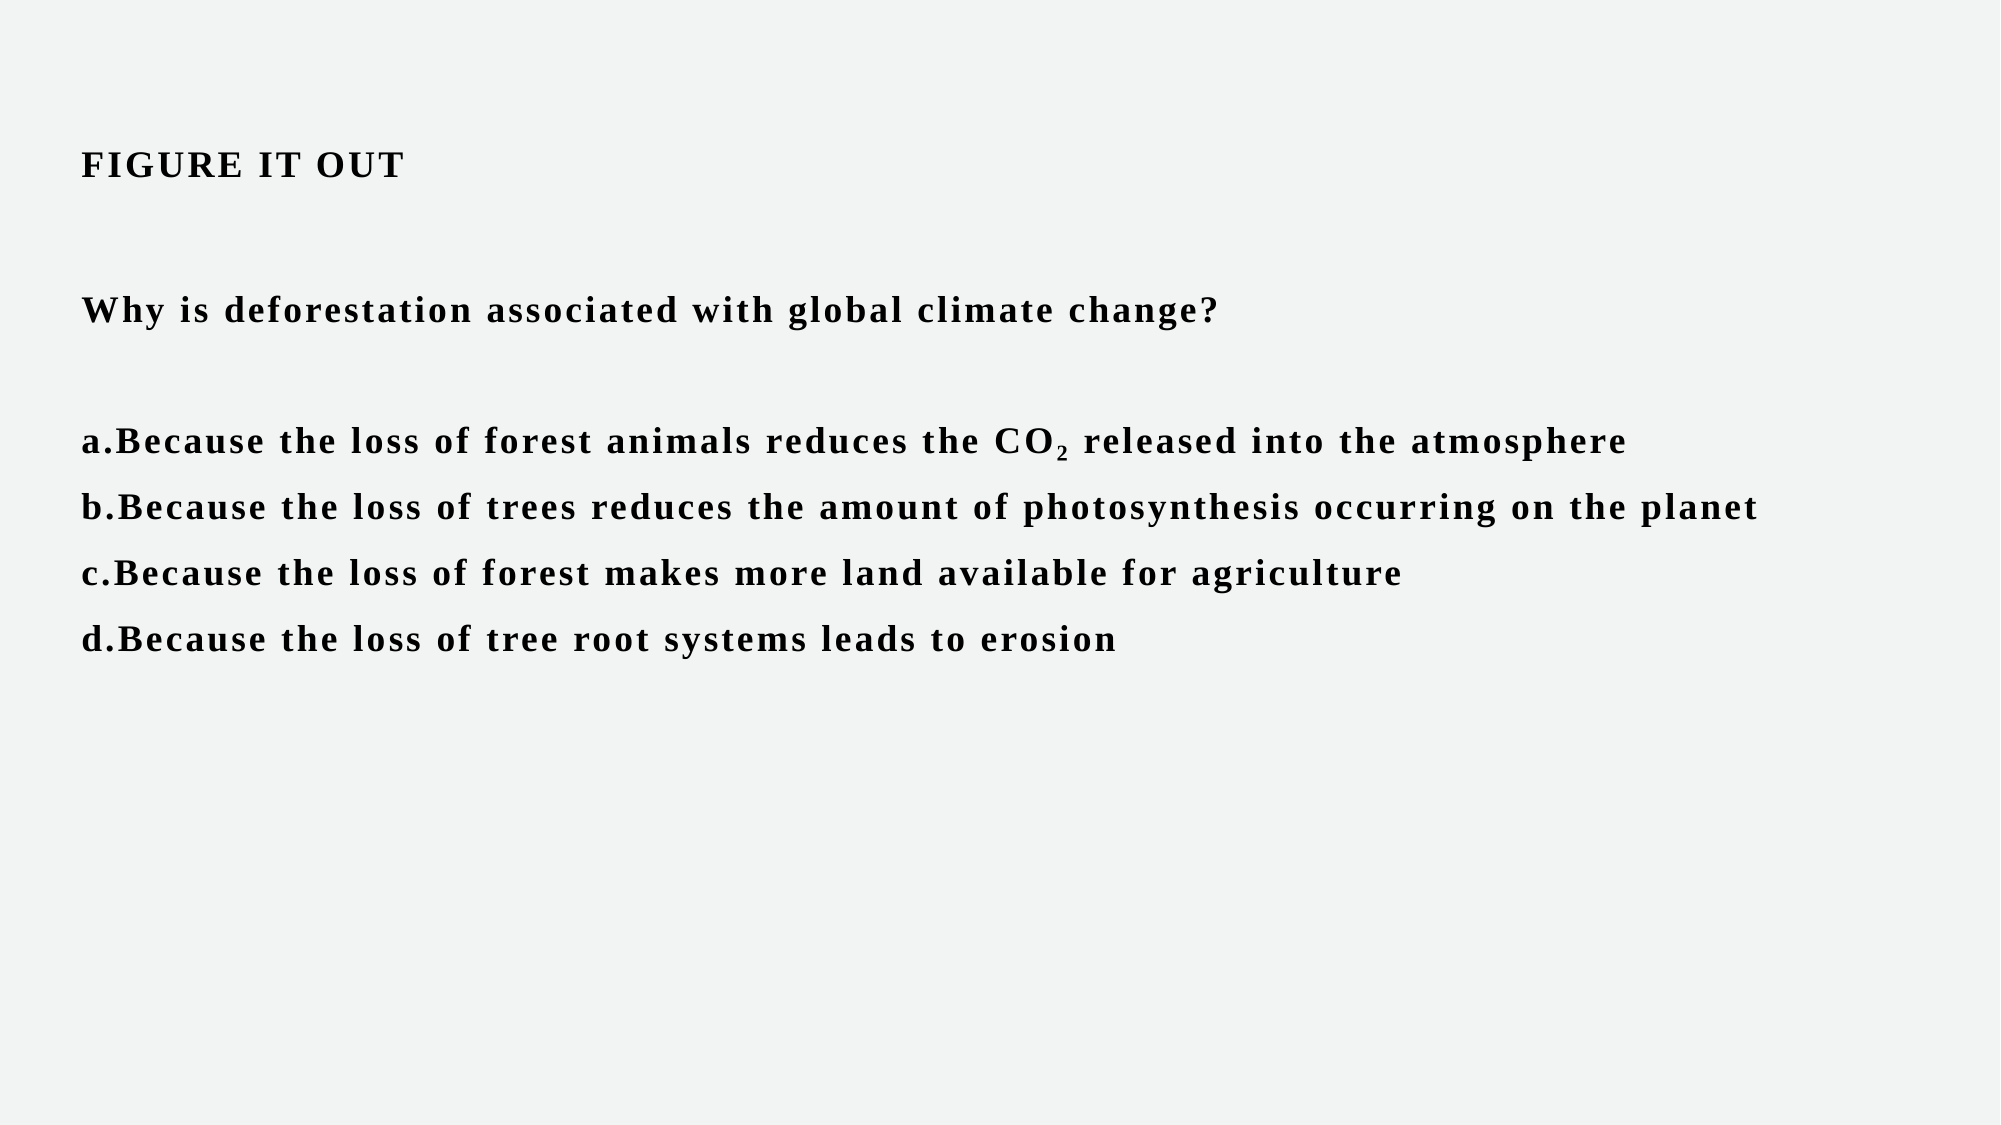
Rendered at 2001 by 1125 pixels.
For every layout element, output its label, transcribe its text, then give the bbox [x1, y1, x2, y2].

text_box FIGURE IT OUT Why is deforestation associated with global climate change? a.Because the loss of forest animals reduces the CO₂ released into the atmosphere b.Because the loss of trees reduces the amount of photosynthesis occurring on the planet c.Because the loss of forest makes more land available for agriculture d.Because the loss of tree root systems leads to erosion [66, 118, 1914, 970]
